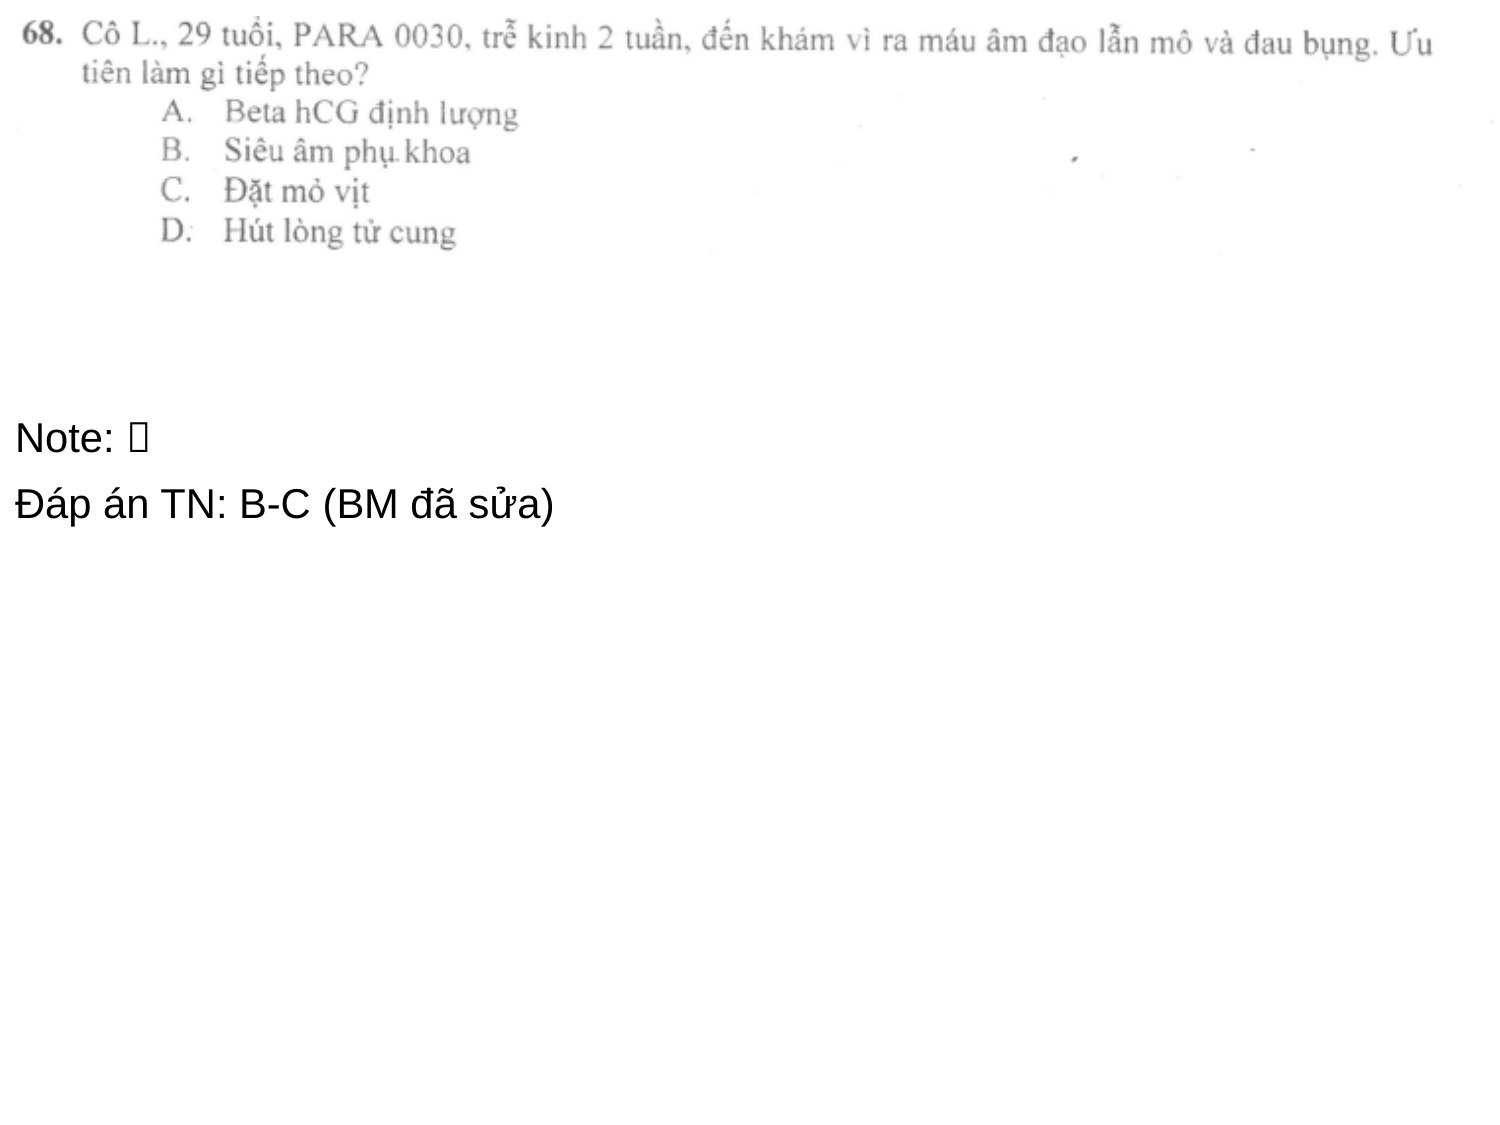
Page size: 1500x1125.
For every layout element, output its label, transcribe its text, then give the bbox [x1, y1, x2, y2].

picture [0, 15, 1500, 256]
subtitle Note:  Đáp án TN: B-C (BM đã sửa) [0, 409, 1500, 833]
